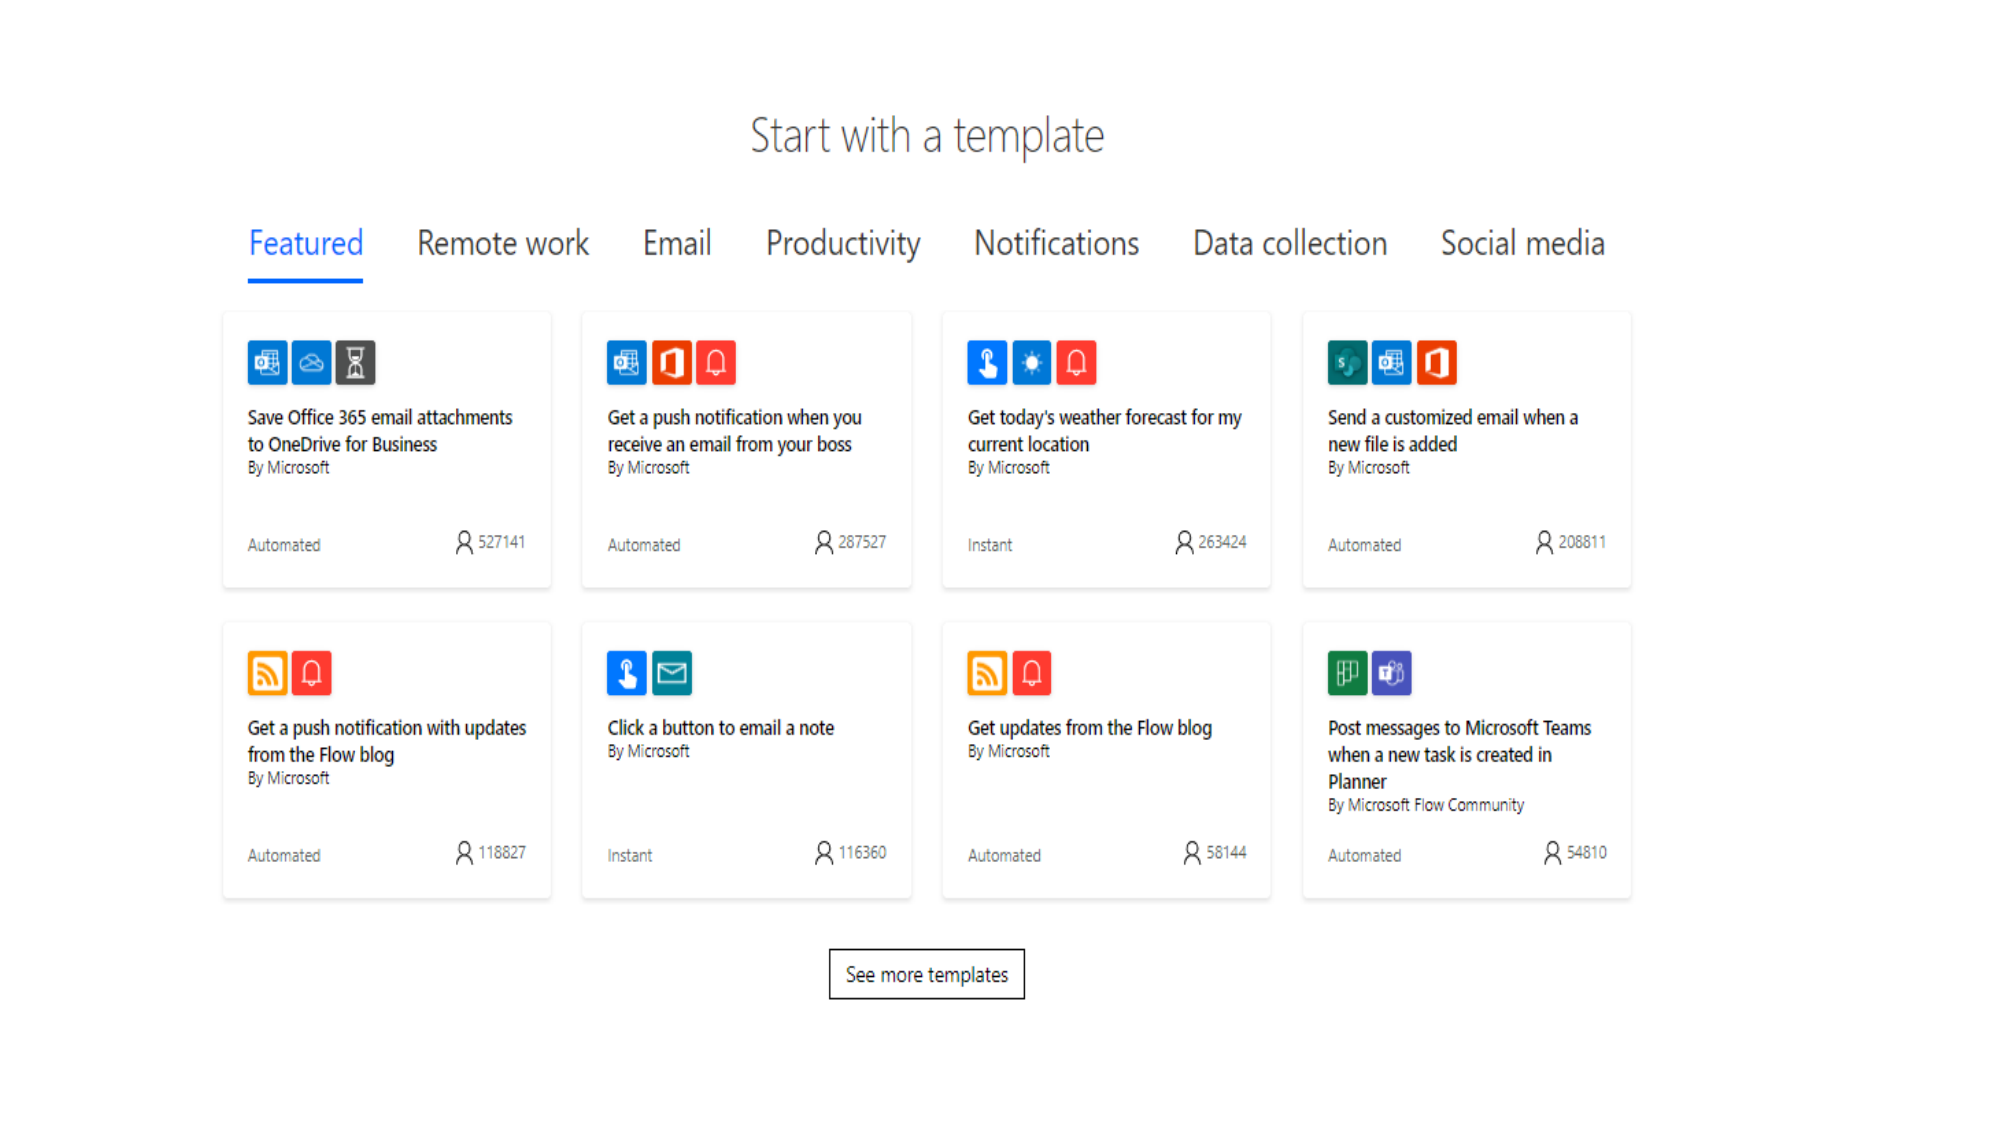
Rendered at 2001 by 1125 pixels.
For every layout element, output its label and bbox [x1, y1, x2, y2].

picture [111, 111, 1908, 1014]
